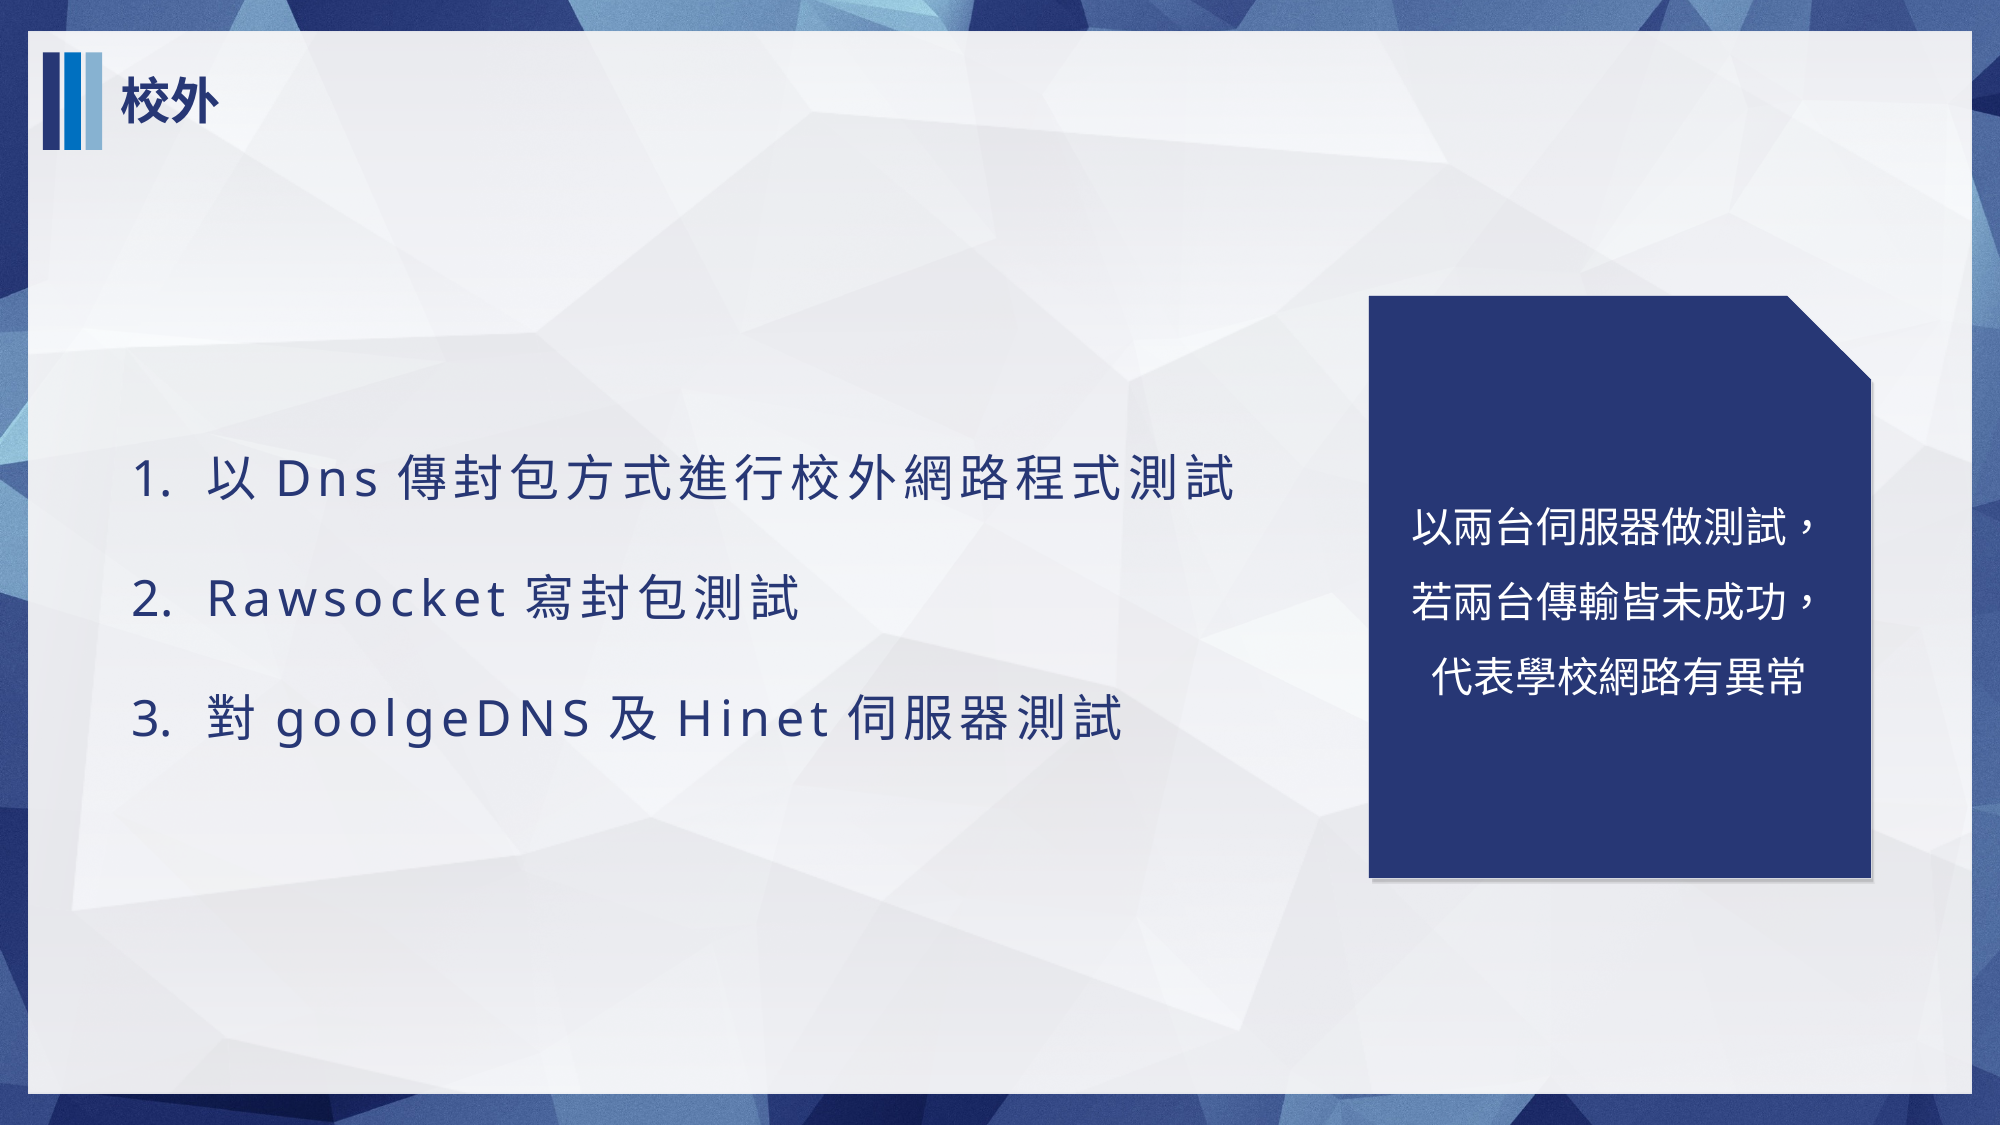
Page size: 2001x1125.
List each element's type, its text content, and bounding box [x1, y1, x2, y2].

text_box 以Dns傳封包方式進行校外網路程式測試 Rawsocket寫封包測試 對goolgeDNS及Hinet伺服器測試 [124, 378, 1243, 874]
text_box [42, 52, 60, 150]
picture [0, 0, 2000, 1125]
text_box [85, 52, 103, 150]
text_box [64, 52, 81, 150]
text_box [1368, 295, 1872, 879]
text_box 校外 [112, 61, 229, 137]
